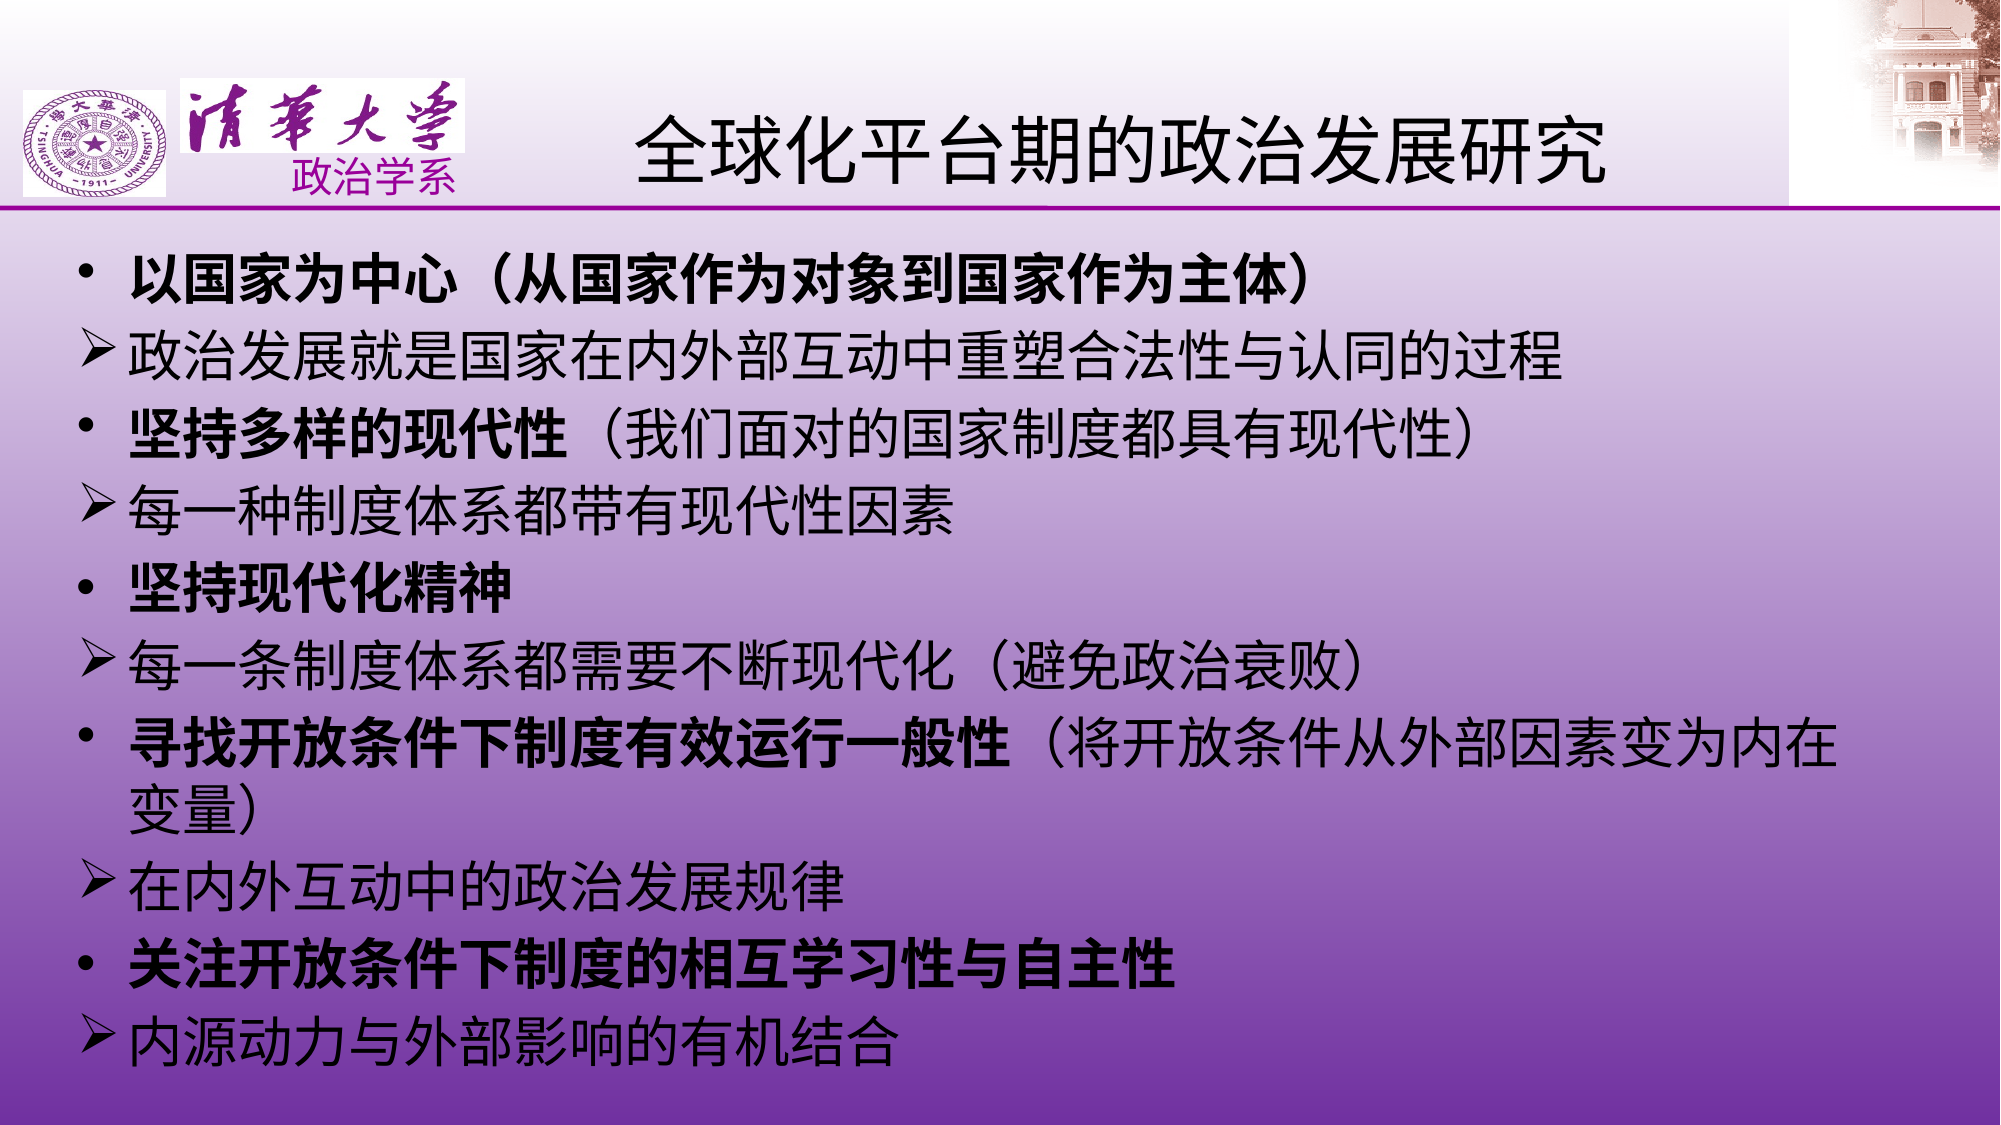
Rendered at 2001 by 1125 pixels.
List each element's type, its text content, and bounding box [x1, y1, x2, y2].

picture [23, 90, 166, 197]
picture [180, 78, 379, 153]
list 以国家为中心（从国家作为对象到国家作为主体） 政治发展就是国家在内外部互动中重塑合法性与认同的过程 坚持多样的现代性（我们面对的国家制度都具有现代性） 每一种制度体系都带有现代性因素 坚持现代化精神 每一条制度体系都需要不断现代化（避免政治衰败） 寻找开放条件下制度有效运行一般性（将开放条件从外部因素变为内在变量） 在内外互动中的政治发展规律 关注开放条件下制度的相互学习性与自主性 内源动力与外部影响的有机结合 [61, 236, 1863, 1091]
title 全球化平台期的政治发展研究 [379, 59, 1863, 236]
picture [1789, 0, 2000, 205]
